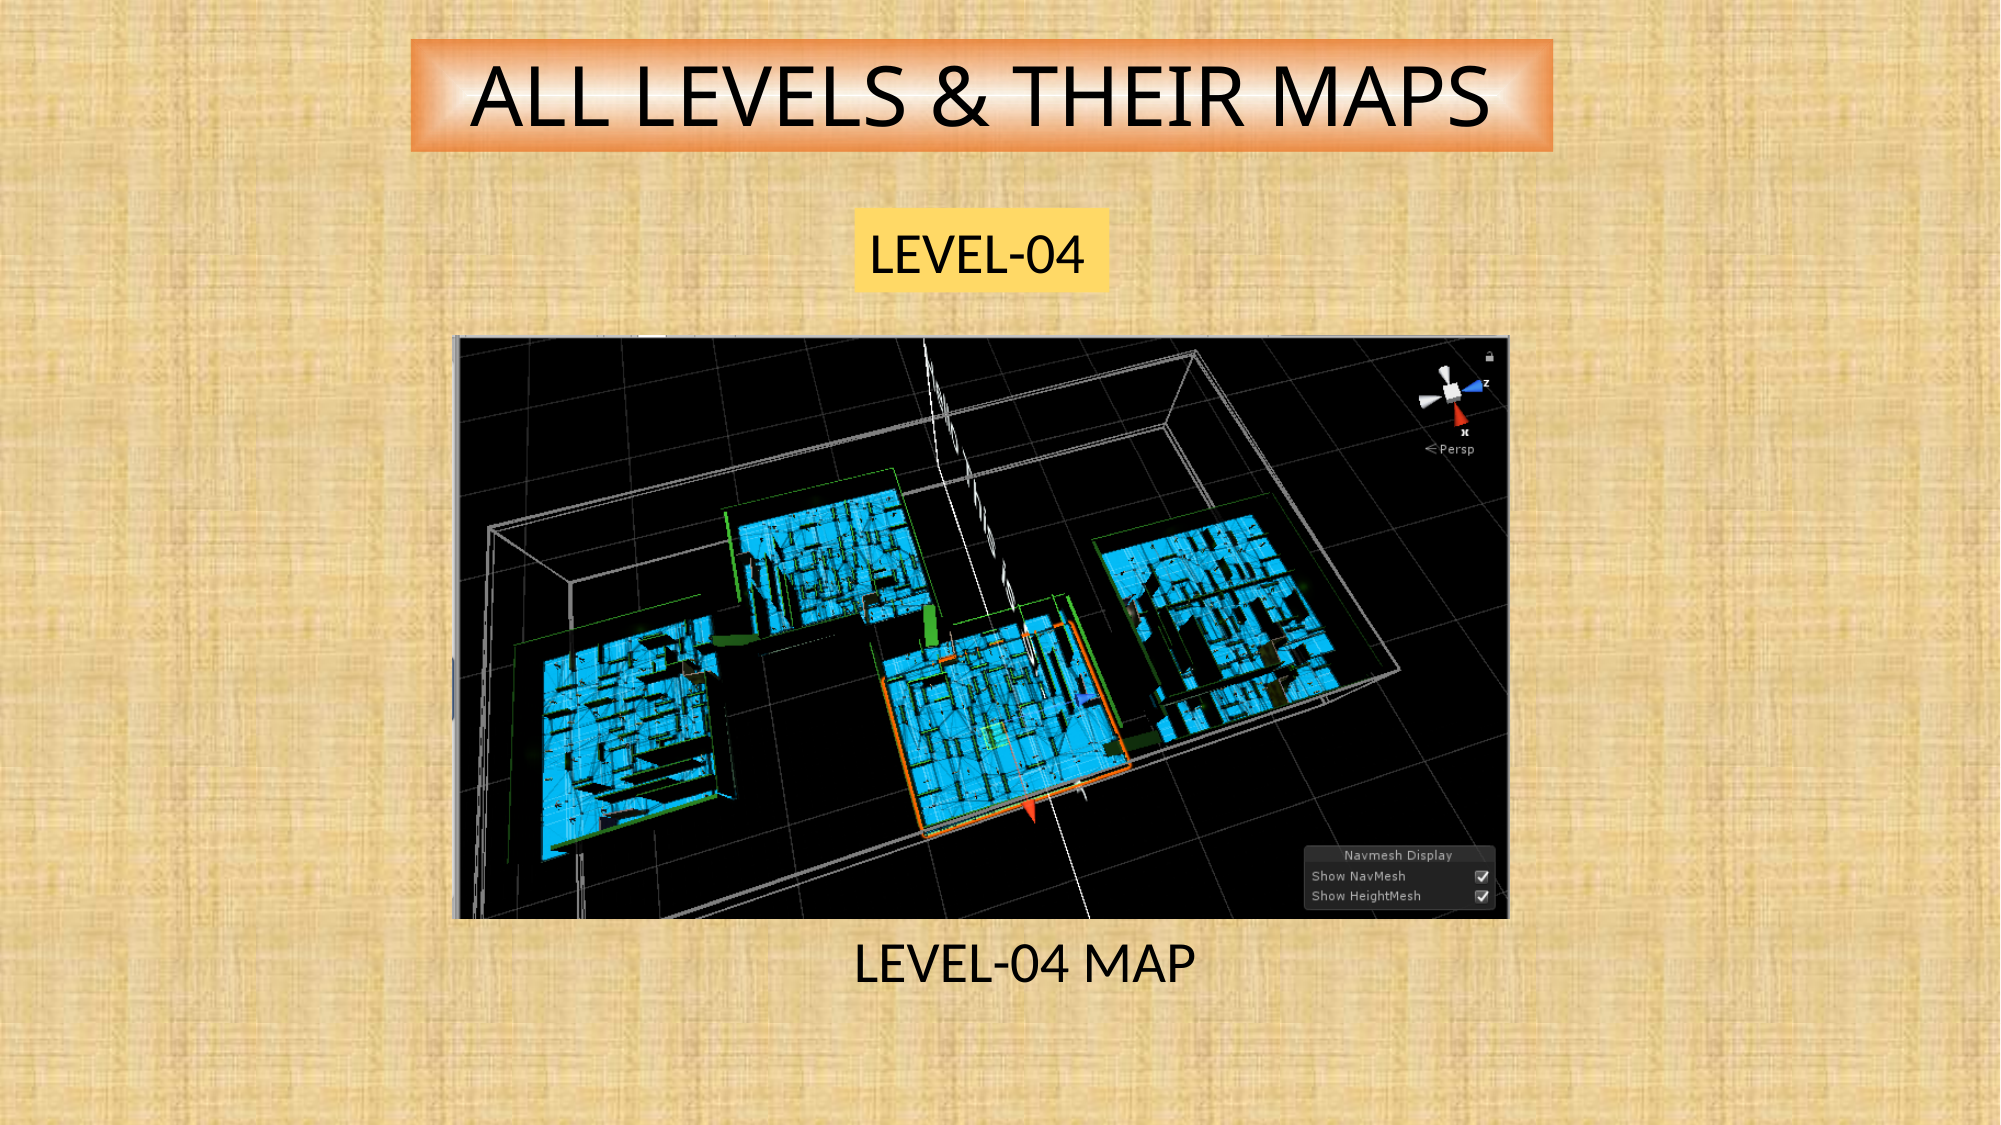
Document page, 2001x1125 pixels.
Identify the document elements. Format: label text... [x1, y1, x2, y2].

text_box LEVEL-04 MAP [839, 919, 1280, 1002]
text_box LEVEL-04 [854, 207, 1110, 293]
title ALL LEVELS & THEIR MAPS [410, 39, 1554, 152]
picture [0, 0, 2001, 1125]
